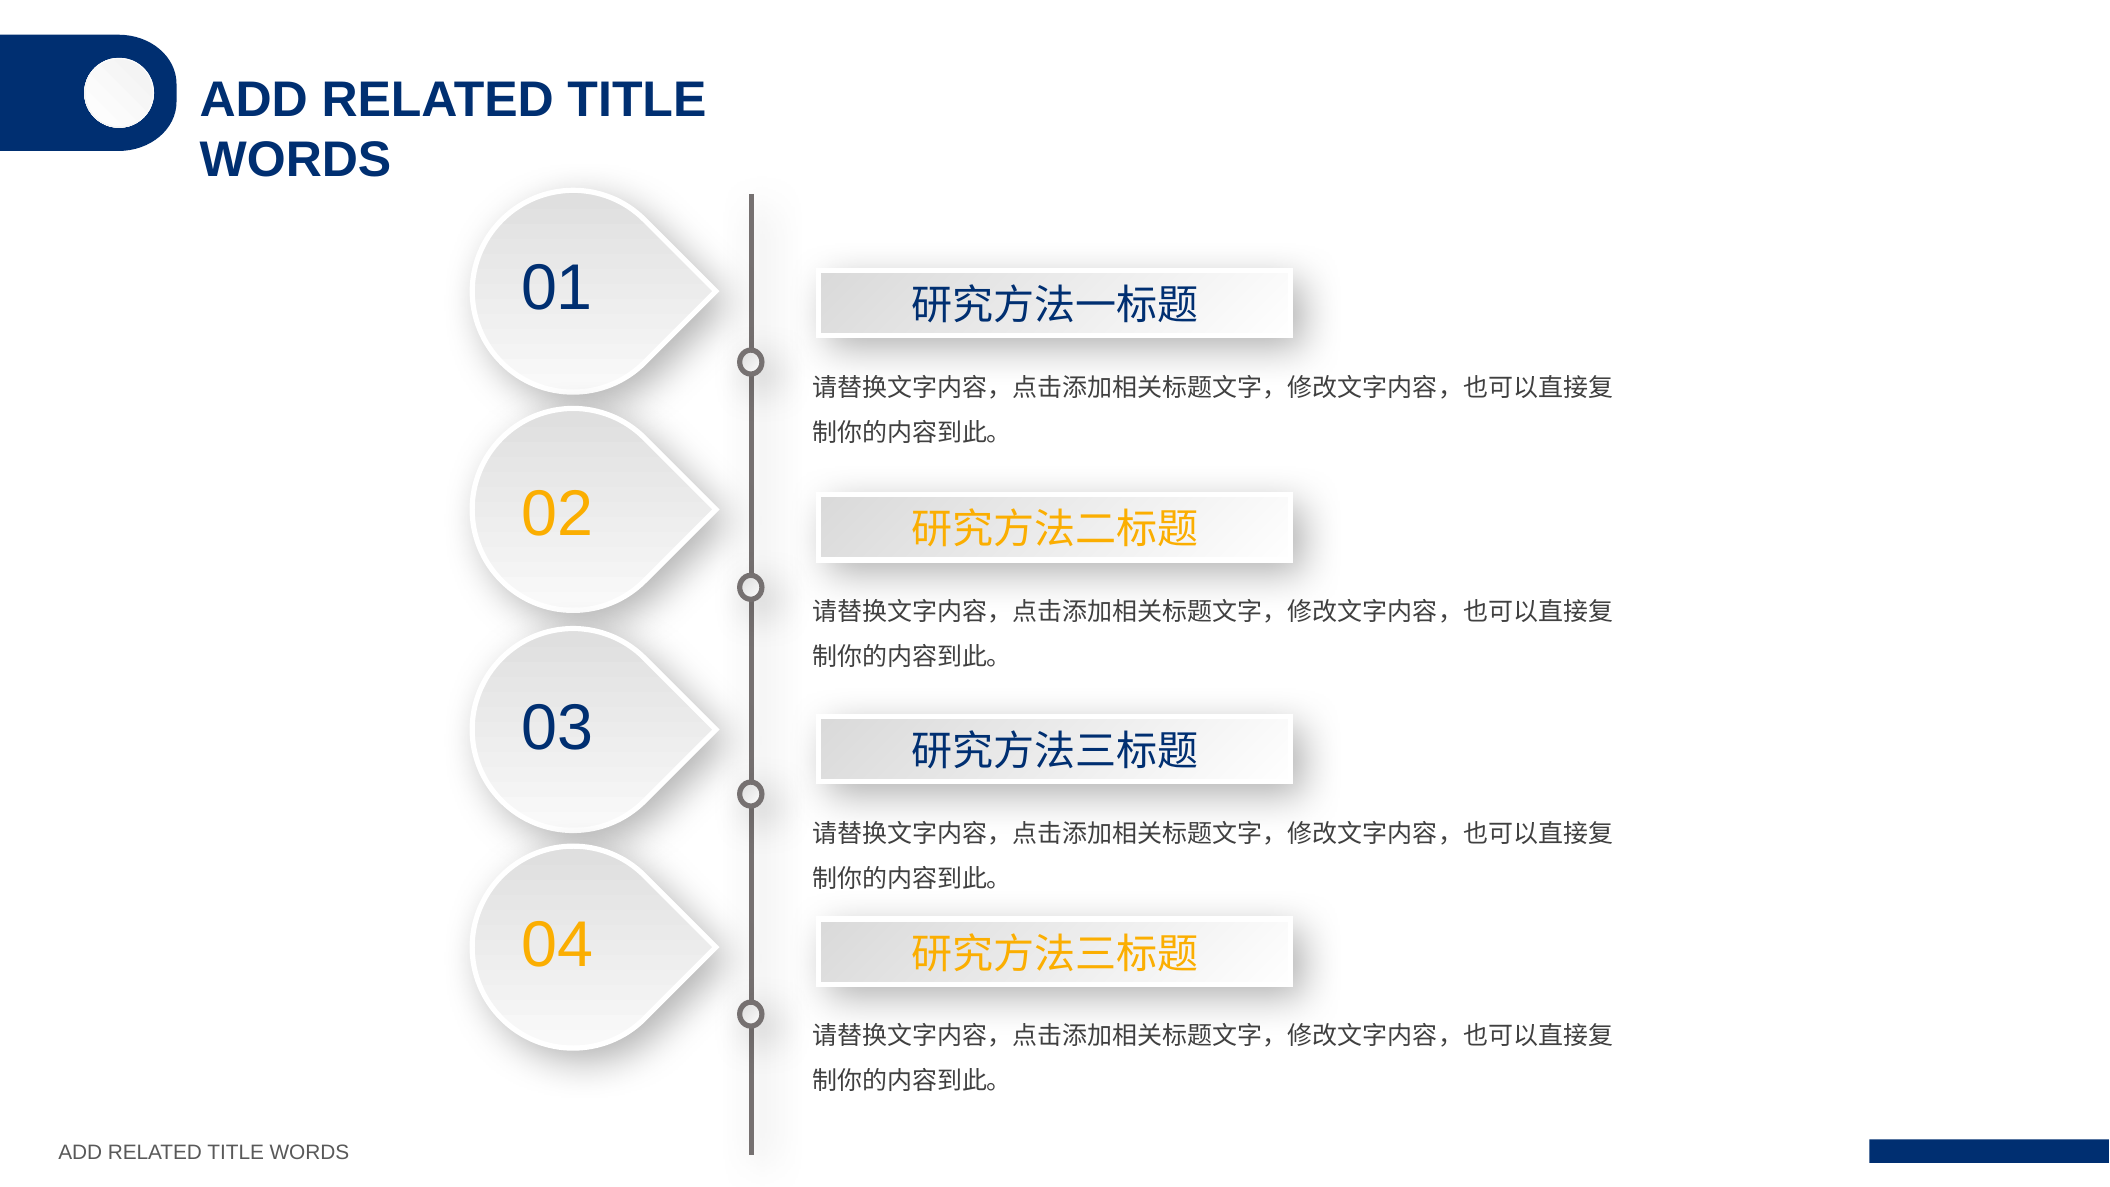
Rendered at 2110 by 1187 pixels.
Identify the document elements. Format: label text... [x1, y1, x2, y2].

text_box ADD RELATED TITLE WORDS [42, 1130, 366, 1172]
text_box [84, 57, 155, 128]
text_box [0, 33, 178, 152]
text_box [1868, 1138, 2110, 1164]
text_box 请替换文字内容，点击添加相关标题文字，修改文字内容，也可以直接复制你的内容到此。 [797, 348, 1629, 454]
text_box 请替换文字内容，点击添加相关标题文字，修改文字内容，也可以直接复制你的内容到此。 [797, 794, 1629, 900]
text_box 研究方法三标题 [817, 918, 1292, 985]
text_box 研究方法三标题 [817, 715, 1292, 783]
text_box 研究方法一标题 [817, 270, 1292, 337]
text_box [472, 190, 675, 1049]
text_box 请替换文字内容，点击添加相关标题文字，修改文字内容，也可以直接复制你的内容到此。 [797, 573, 1629, 678]
text_box ADD RELATED TITLE WORDS [184, 59, 835, 195]
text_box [739, 193, 762, 1155]
text_box 研究方法二标题 [817, 494, 1292, 561]
text_box 请替换文字内容，点击添加相关标题文字，修改文字内容，也可以直接复制你的内容到此。 [797, 997, 1629, 1102]
